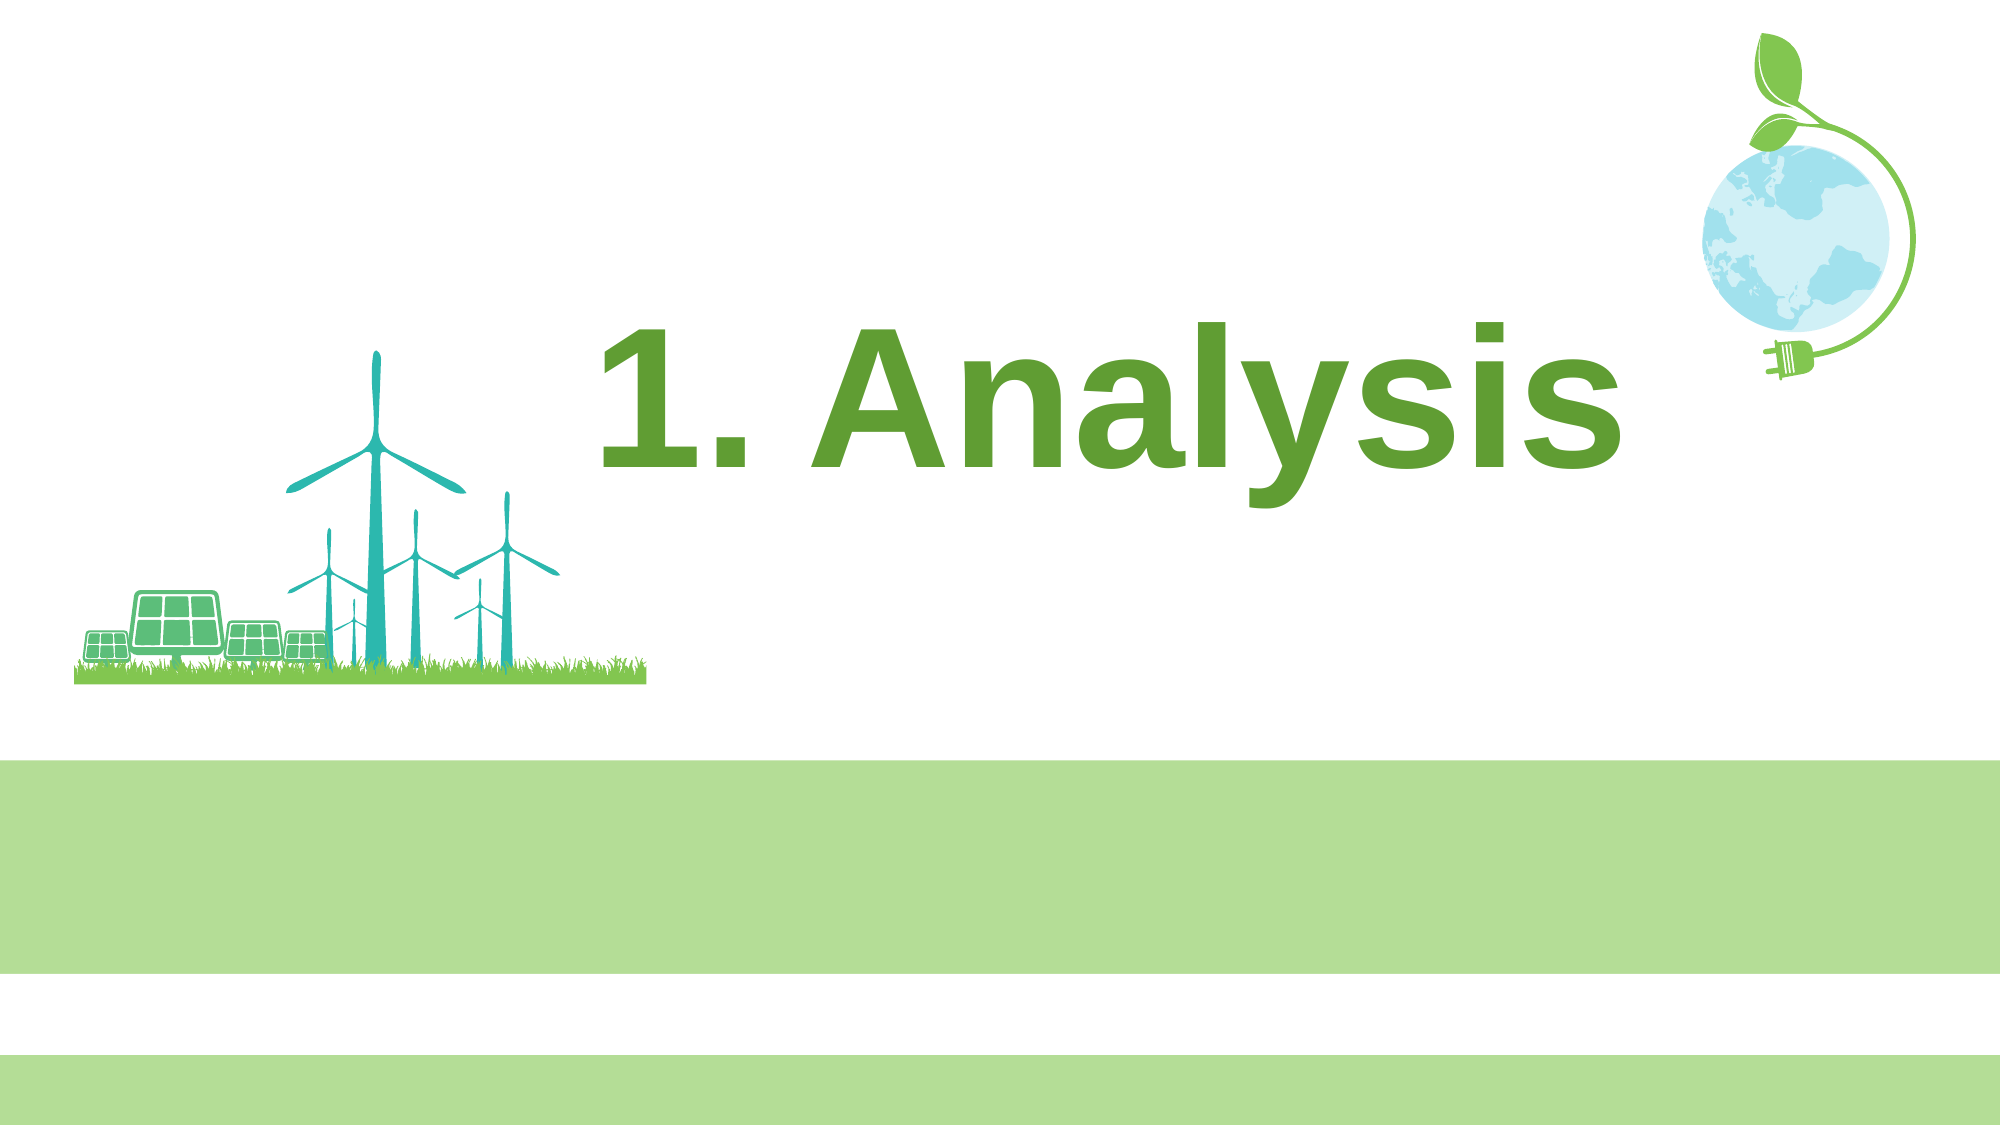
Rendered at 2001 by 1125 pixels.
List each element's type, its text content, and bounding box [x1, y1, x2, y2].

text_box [285, 350, 561, 683]
text_box [74, 655, 647, 685]
text_box 1. Analysis [577, 260, 1756, 516]
text_box [0, 759, 2000, 973]
text_box [0, 973, 2000, 1056]
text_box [1630, 92, 1965, 333]
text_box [82, 589, 331, 671]
text_box [0, 1056, 2000, 1125]
